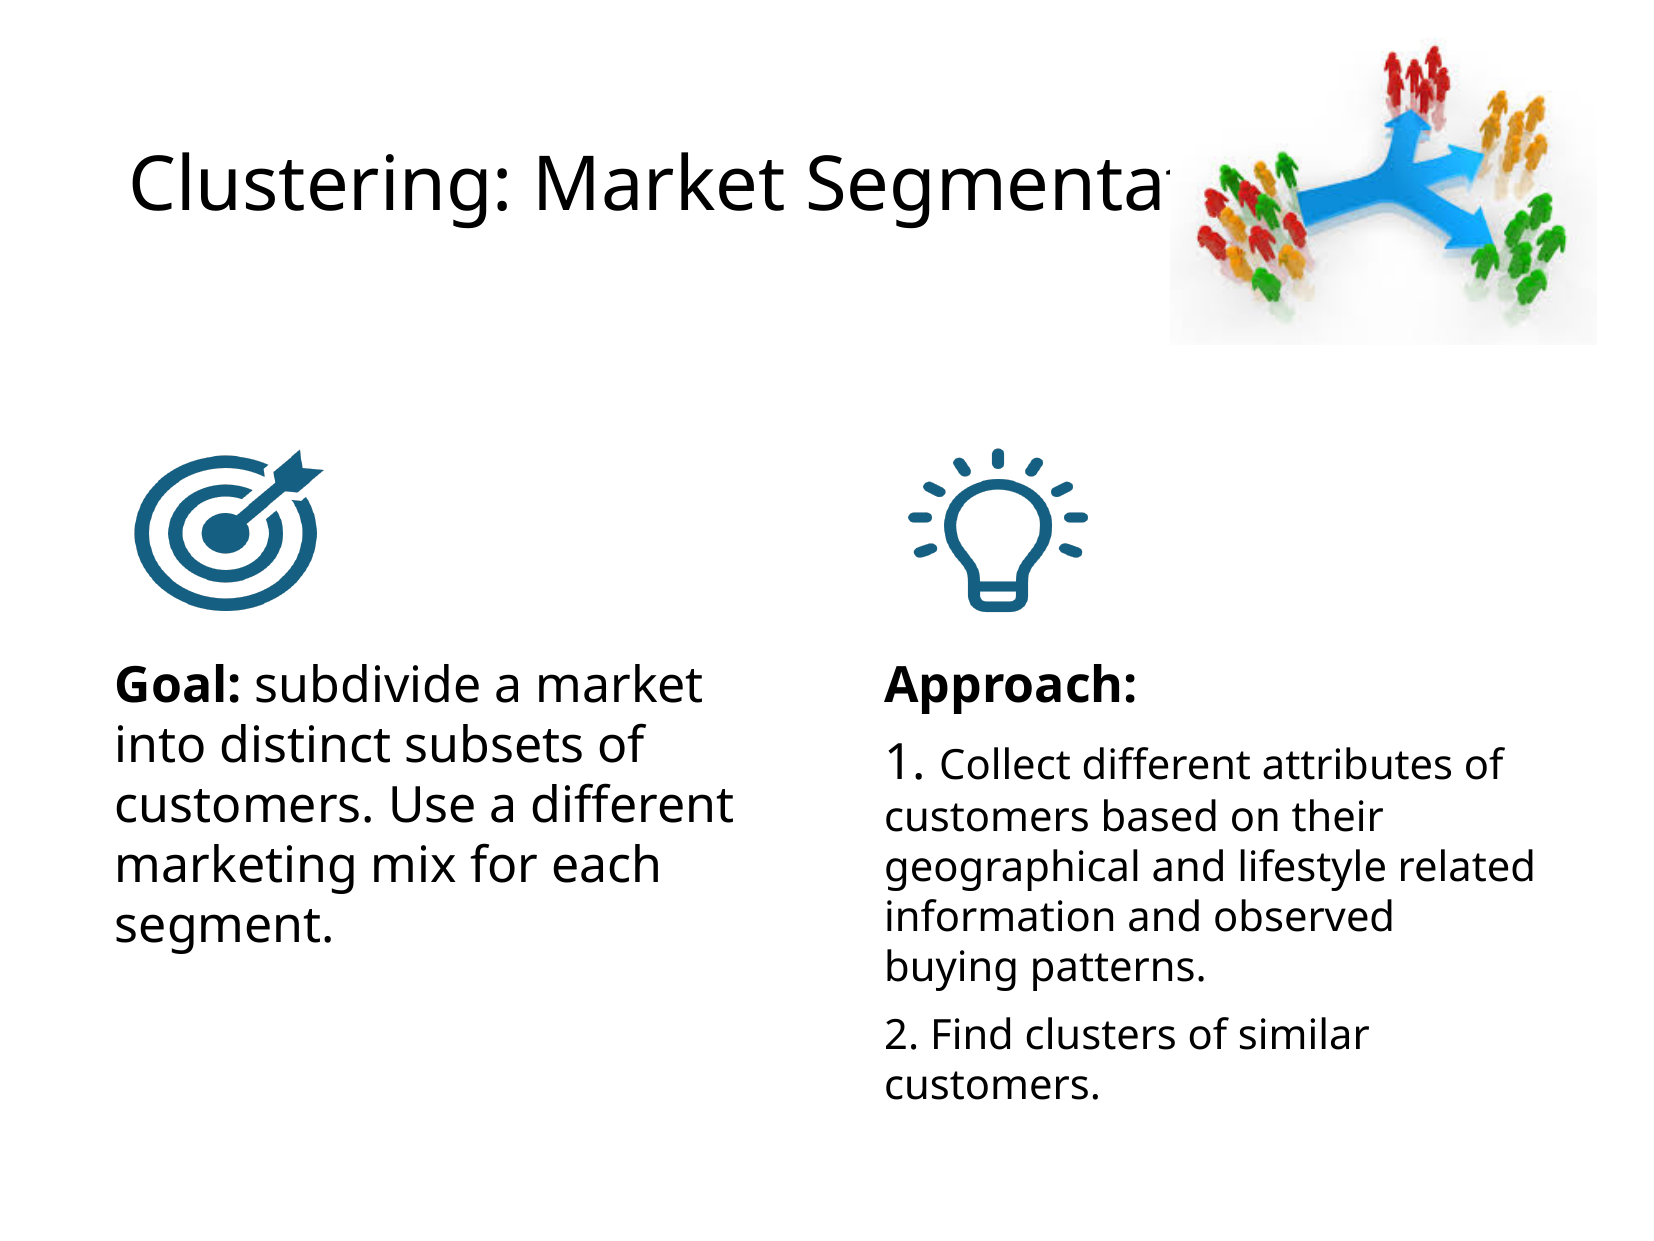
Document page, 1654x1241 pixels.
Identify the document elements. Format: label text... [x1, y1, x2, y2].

picture [1169, 25, 1597, 346]
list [113, 432, 1540, 1117]
title Clustering: Market Segmentation [113, 66, 1169, 306]
